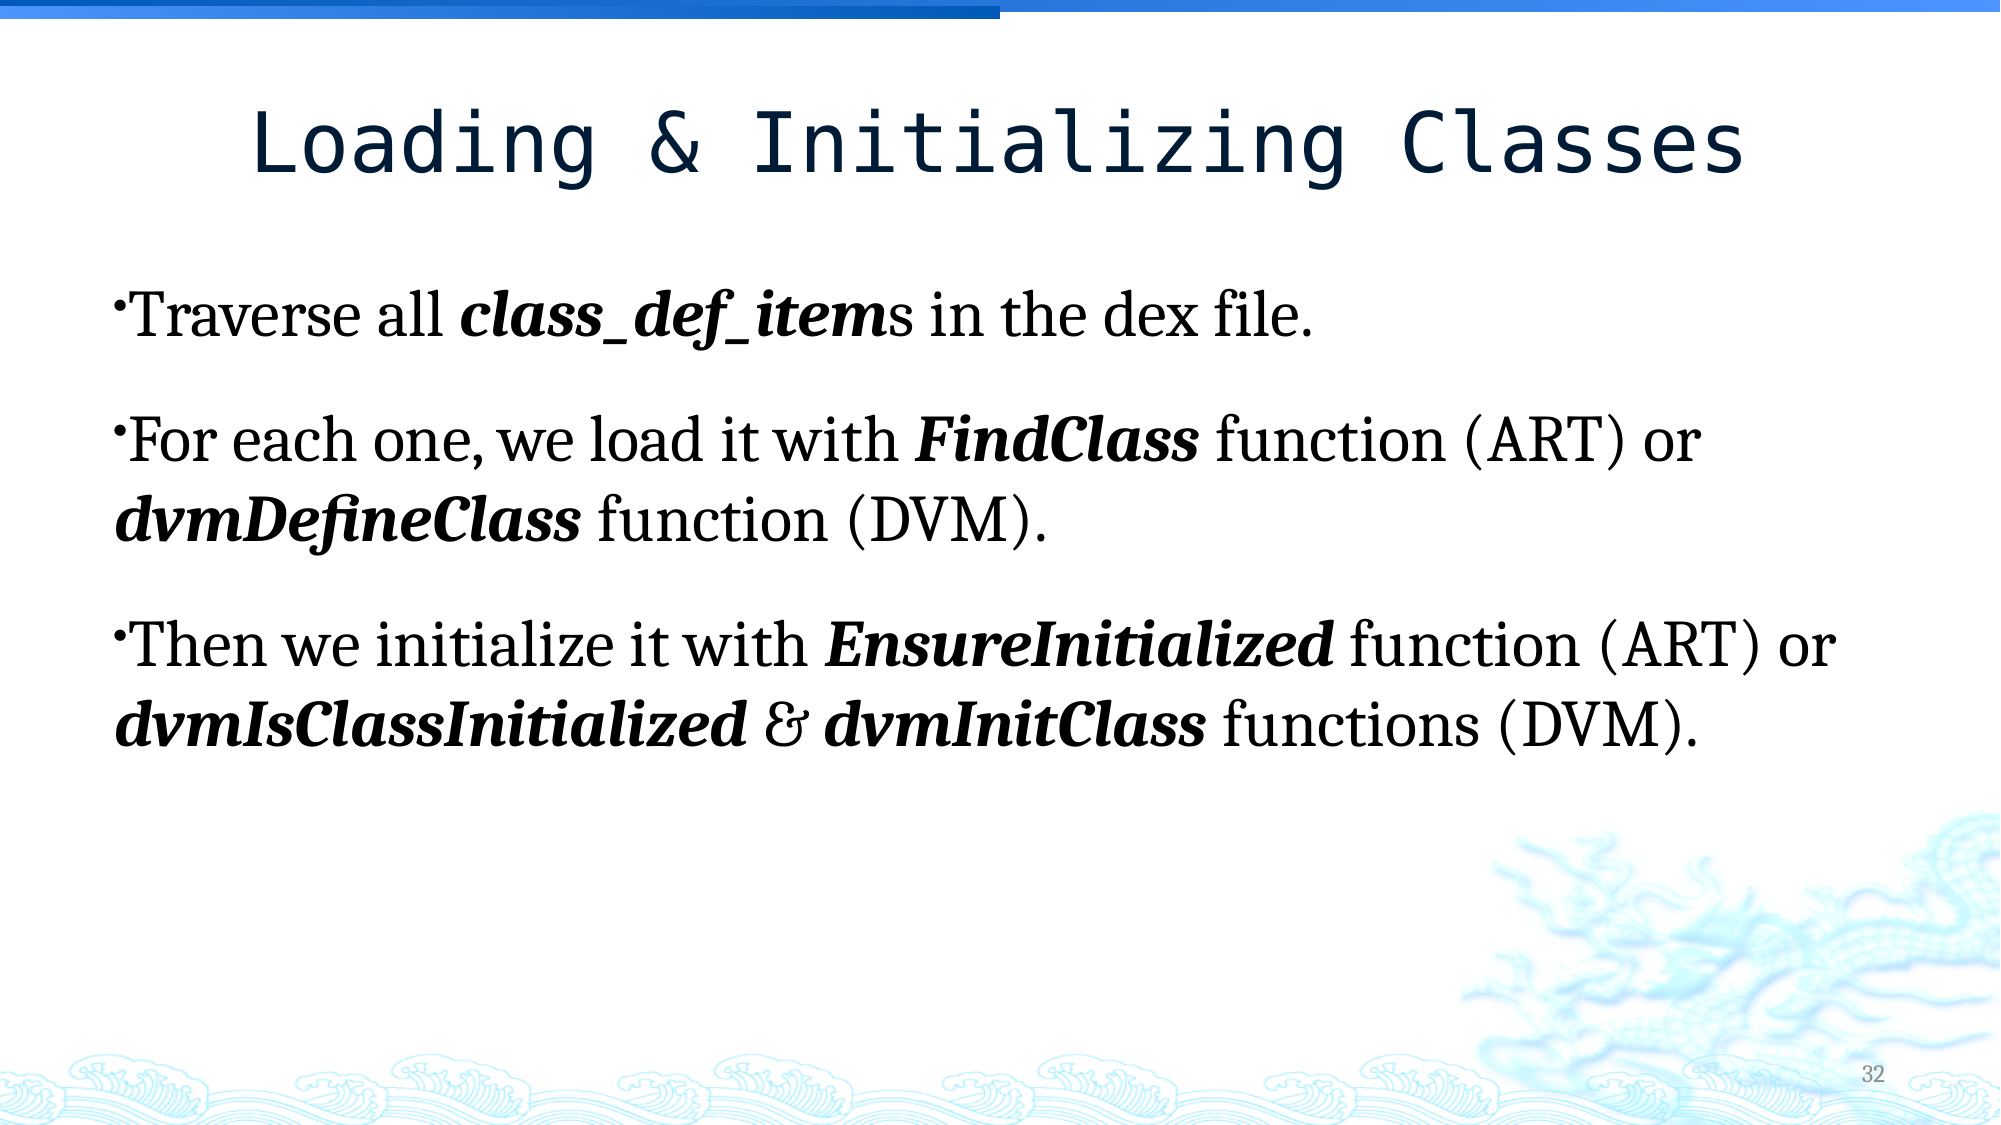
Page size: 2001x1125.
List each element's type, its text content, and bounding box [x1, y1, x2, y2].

picture [0, 806, 2000, 1125]
text_box Loading & Initializing Classes [99, 45, 1900, 233]
text_box Traverse all class_def_items in the dex file. For each one, we load it with FindClass function (ART) or dvmDefineClass function (DVM). Then we initialize it with EnsureInitialized function (ART) or dvmIsClassInitialized & dvmInitClass functions (DVM). [99, 262, 1953, 1108]
text_box 32 [1433, 1042, 1900, 1103]
